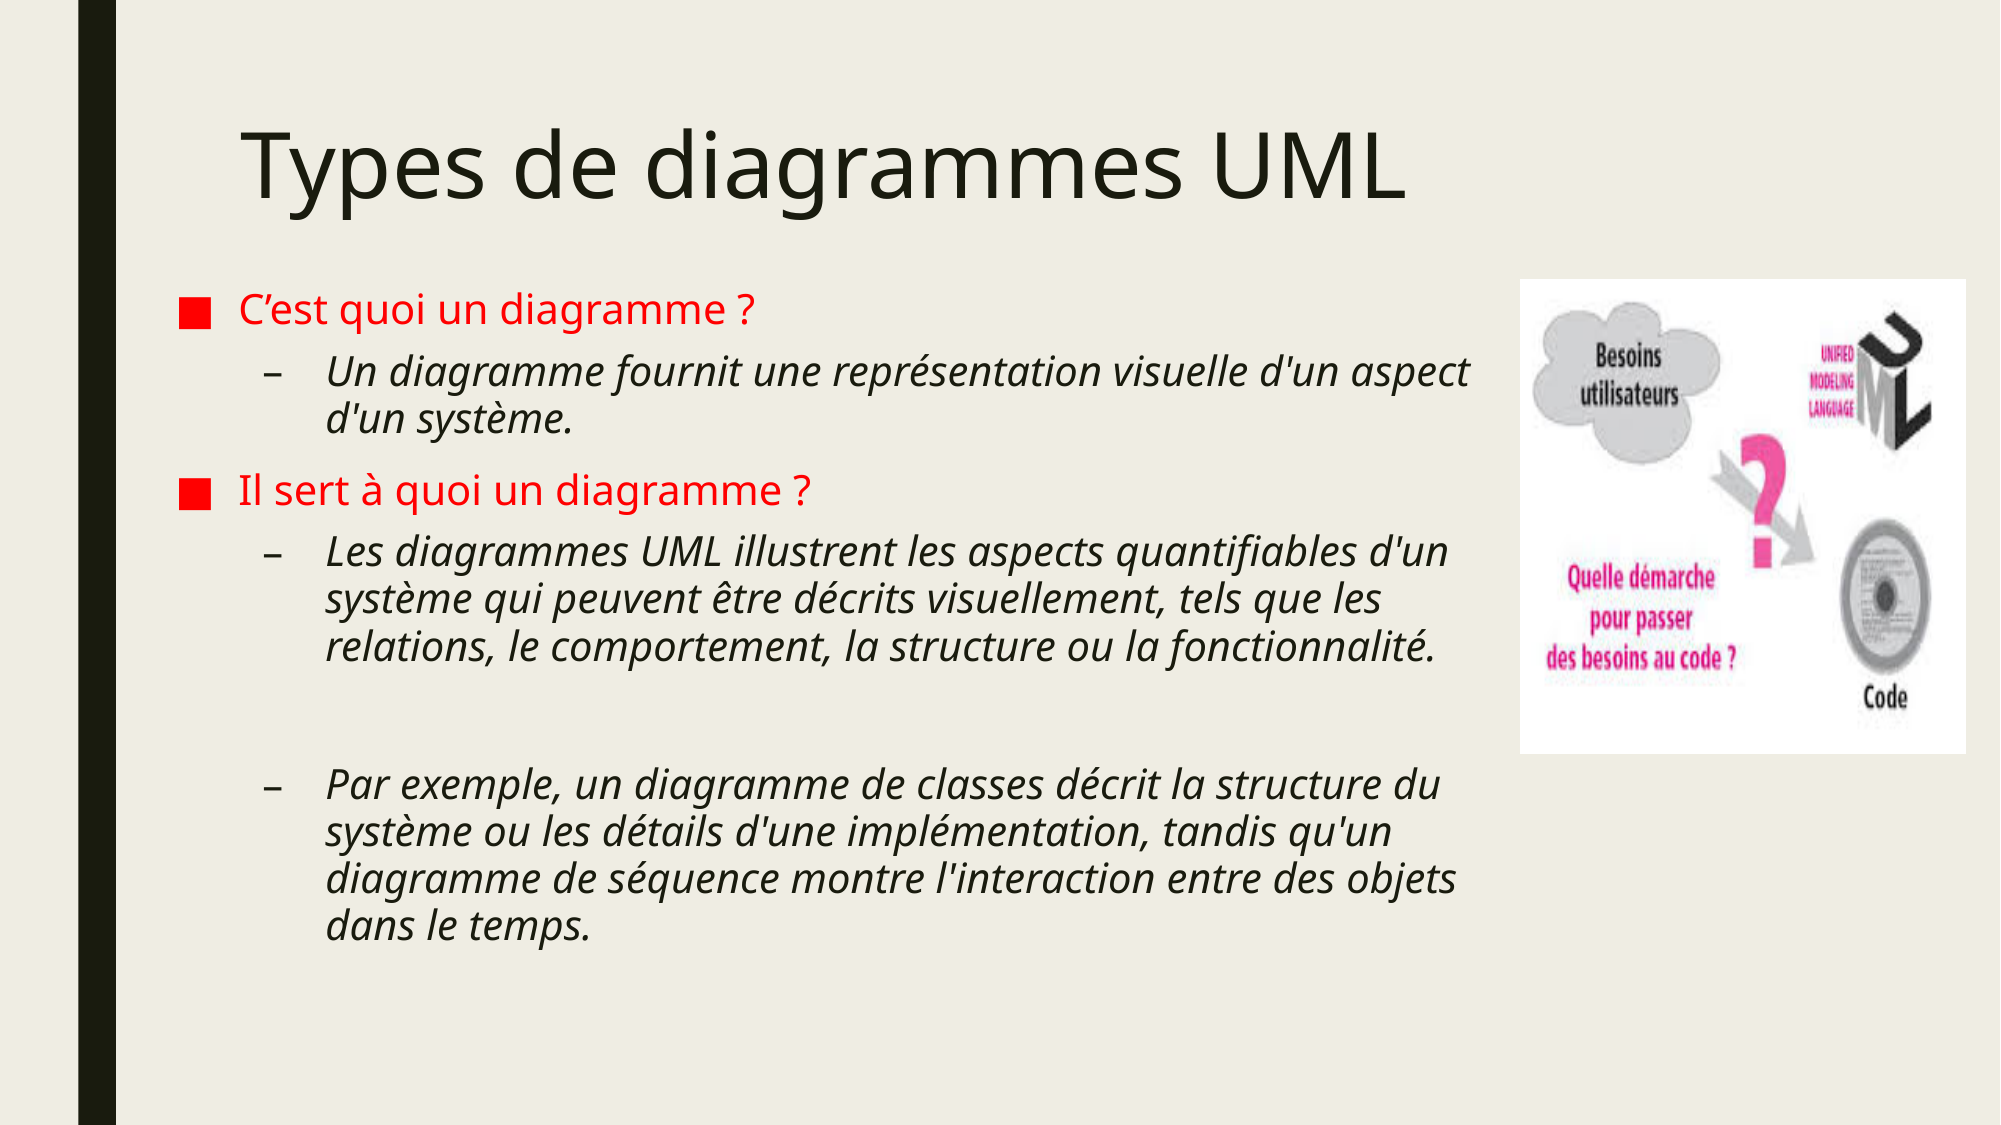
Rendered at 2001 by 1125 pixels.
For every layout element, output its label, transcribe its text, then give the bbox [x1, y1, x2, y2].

list C’est quoi un diagramme ? Un diagramme fournit une représentation visuelle d'un aspect d'un système. Il sert à quoi un diagramme ? Les diagrammes UML illustrent les aspects quantifiables d'un système qui peuvent être décrits visuellement, tels que les relations, le comportement, la structure ou la fonctionnalité. Par exemple, un diagramme de classes décrit la structure du système ou les détails d'une implémentation, tandis qu'un diagramme de séquence montre l'interaction entre des objets dans le temps. [160, 279, 1521, 1024]
title Types de diagrammes UML [225, 112, 1800, 232]
picture [1520, 279, 1966, 755]
